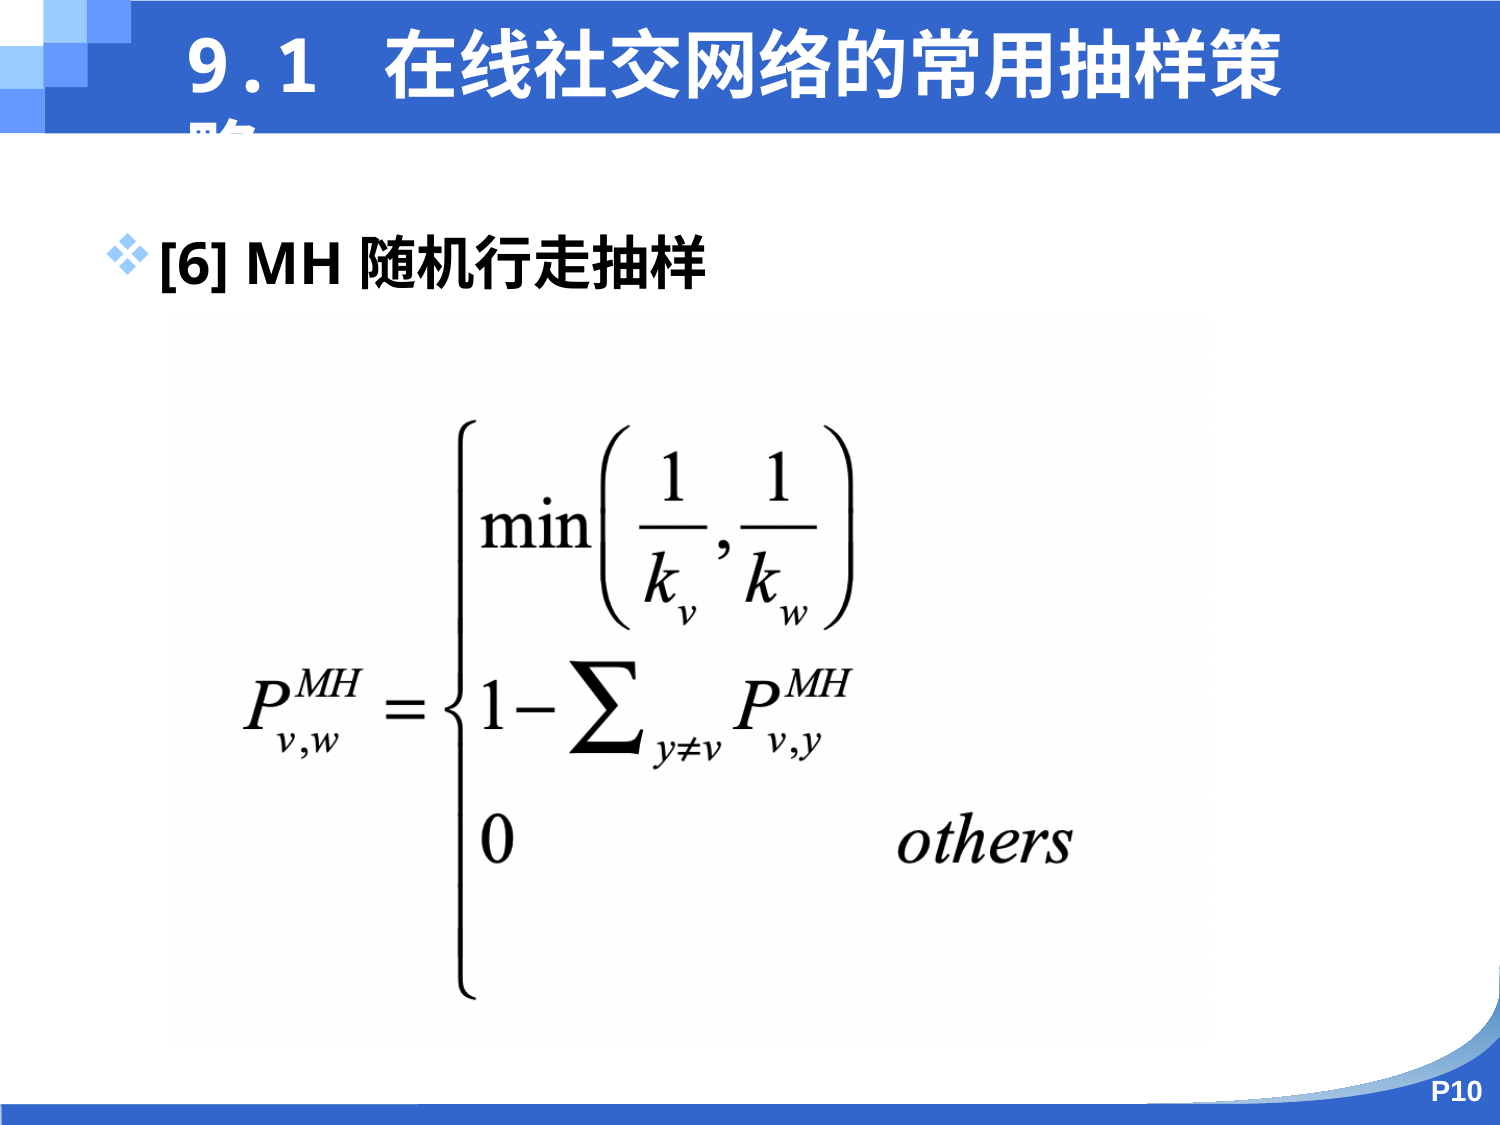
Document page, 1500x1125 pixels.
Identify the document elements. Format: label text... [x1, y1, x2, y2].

picture [170, 314, 1211, 1044]
text_box 9.1 在线社交网络的常用抽样策略 [171, 10, 1353, 148]
slide_number P10 [1415, 1065, 1500, 1118]
text_box [6] MH随机行走抽样 [86, 148, 1437, 965]
